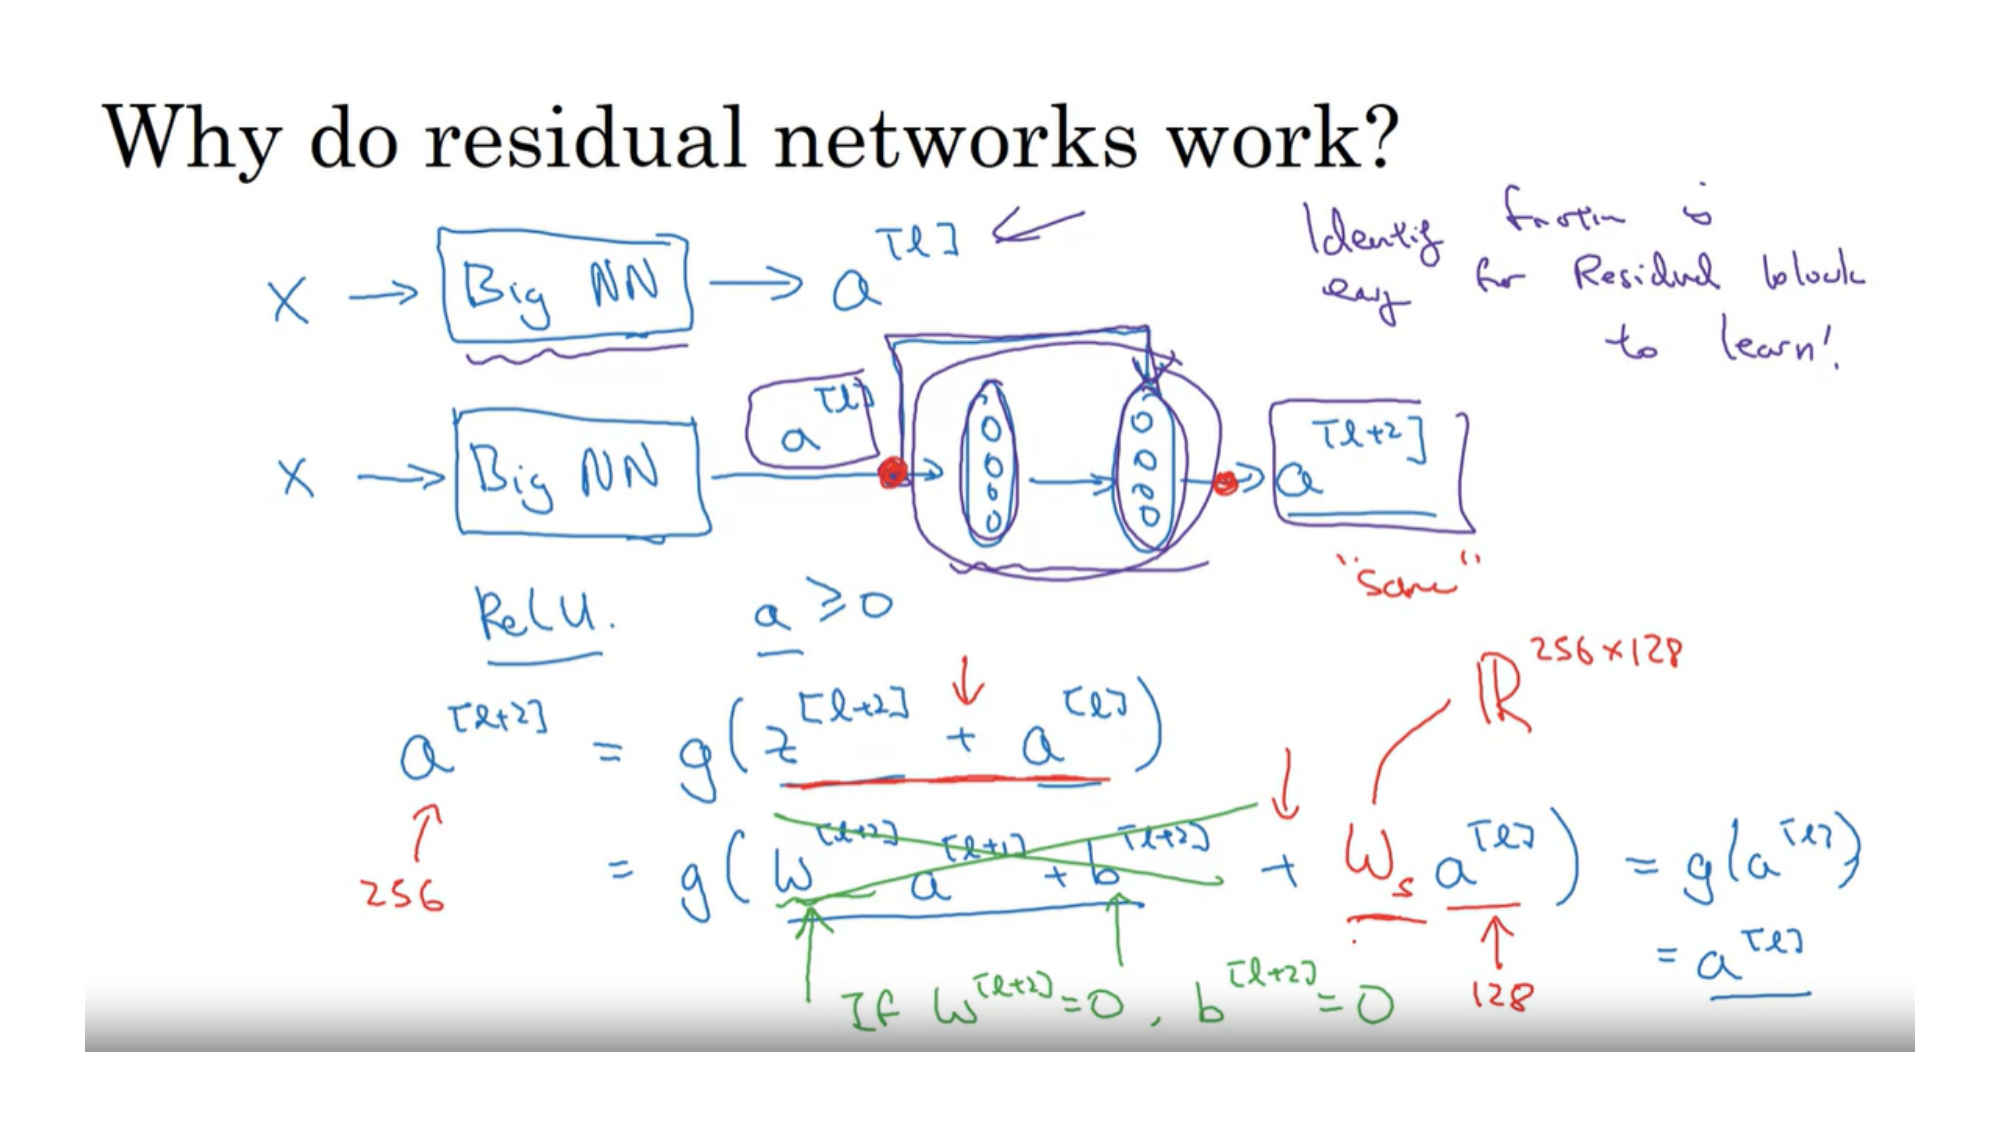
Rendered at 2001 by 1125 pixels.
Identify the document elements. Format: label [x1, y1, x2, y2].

picture [85, 73, 1915, 1052]
